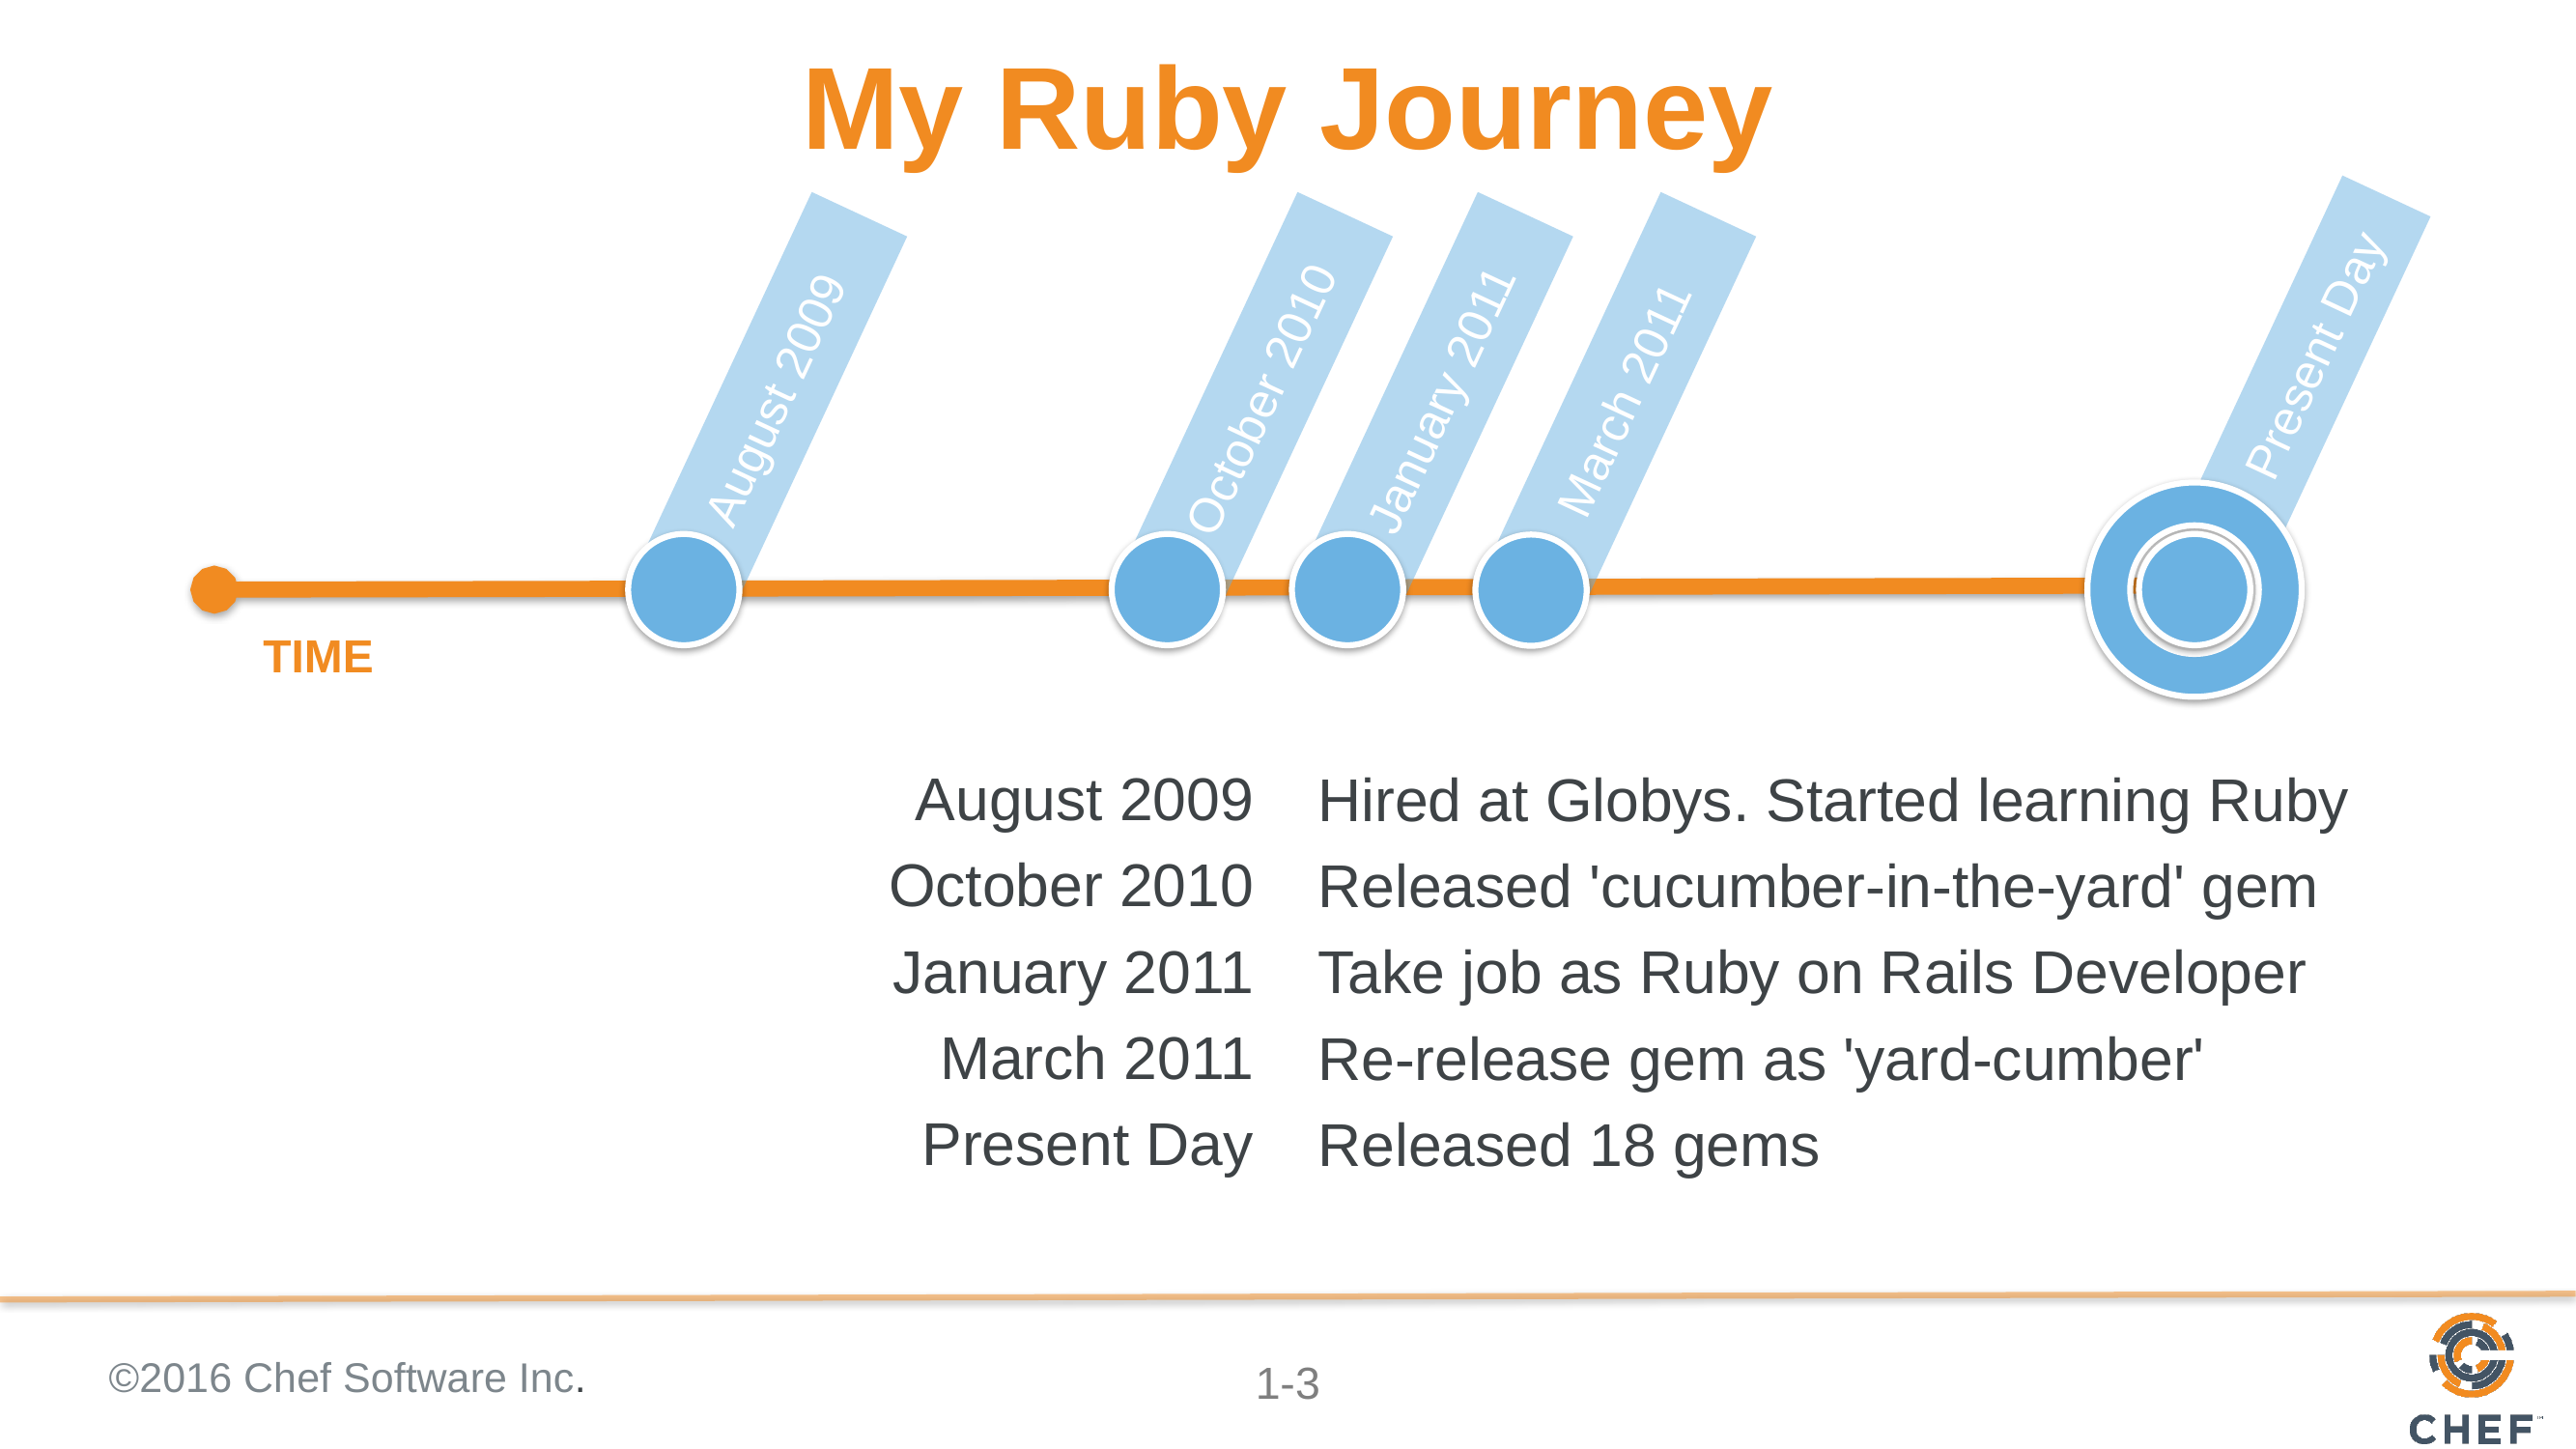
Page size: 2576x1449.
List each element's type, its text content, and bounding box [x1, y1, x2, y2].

picture [2399, 1297, 2551, 1449]
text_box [213, 179, 2362, 697]
title My Ruby Journey [104, 48, 2472, 180]
text_box August 2009 October 2010 January 2011 March 2011 Present Day [208, 768, 1255, 1242]
text_box Hired at Globys. Started learning Ruby Released 'cucumber-in-the-yard' gem Take job as Ruby on Rails Developer Re-release gem as 'yard-cumber' Released 18 gems [1305, 769, 2403, 1242]
